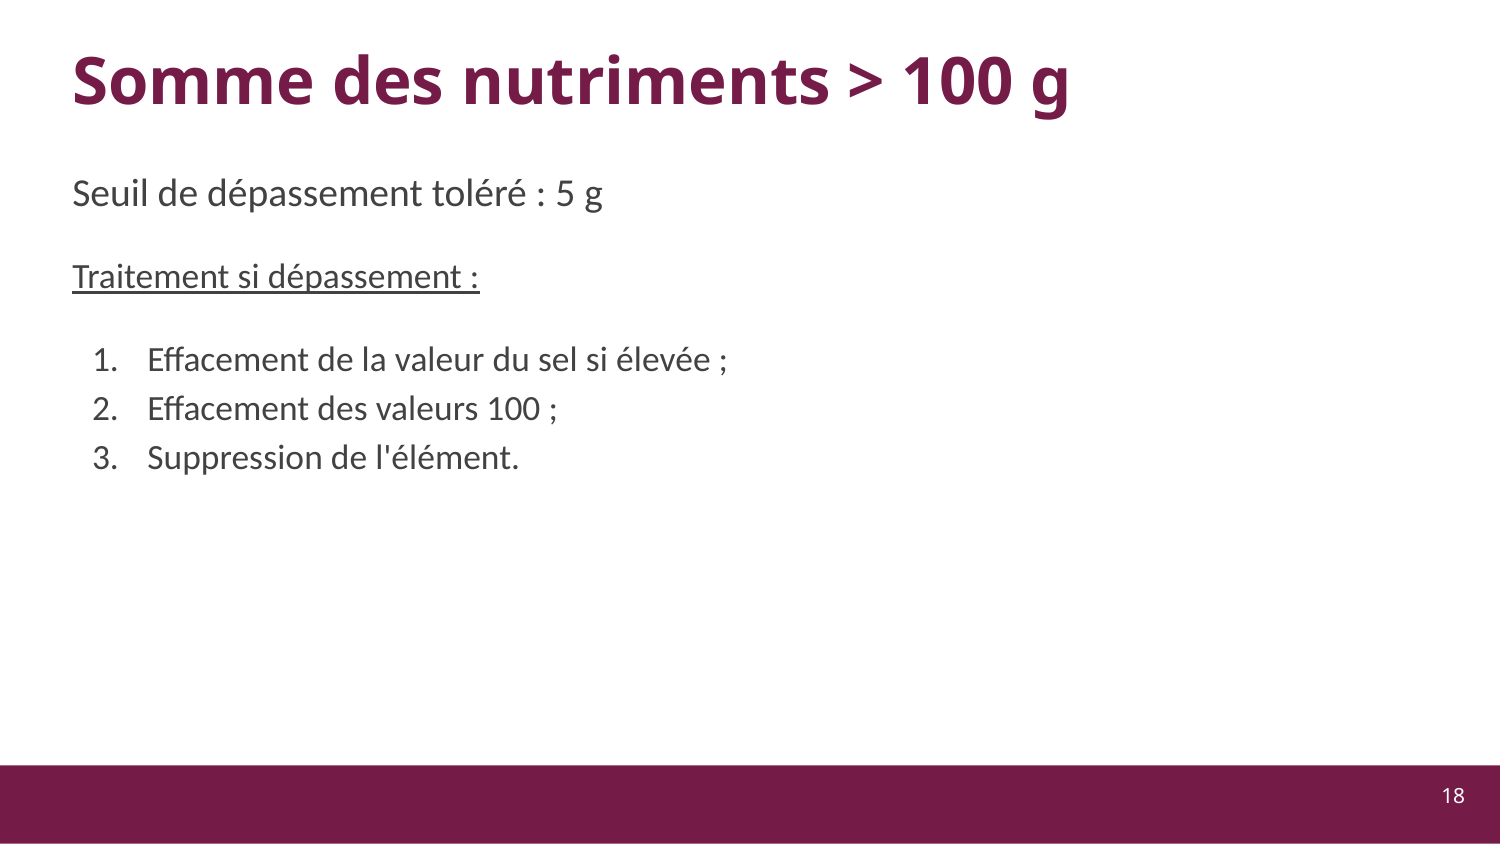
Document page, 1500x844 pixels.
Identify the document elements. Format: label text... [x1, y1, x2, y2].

title Somme des nutriments > 100 g [57, 23, 1406, 133]
list Seuil de dépassement toléré : 5 g Traitement si dépassement : Effacement de la valeur du sel si élevée ; Effacement des valeurs 100 ; Suppression de l'élément. [57, 144, 1365, 761]
slide_number ‹#› [1389, 764, 1480, 830]
